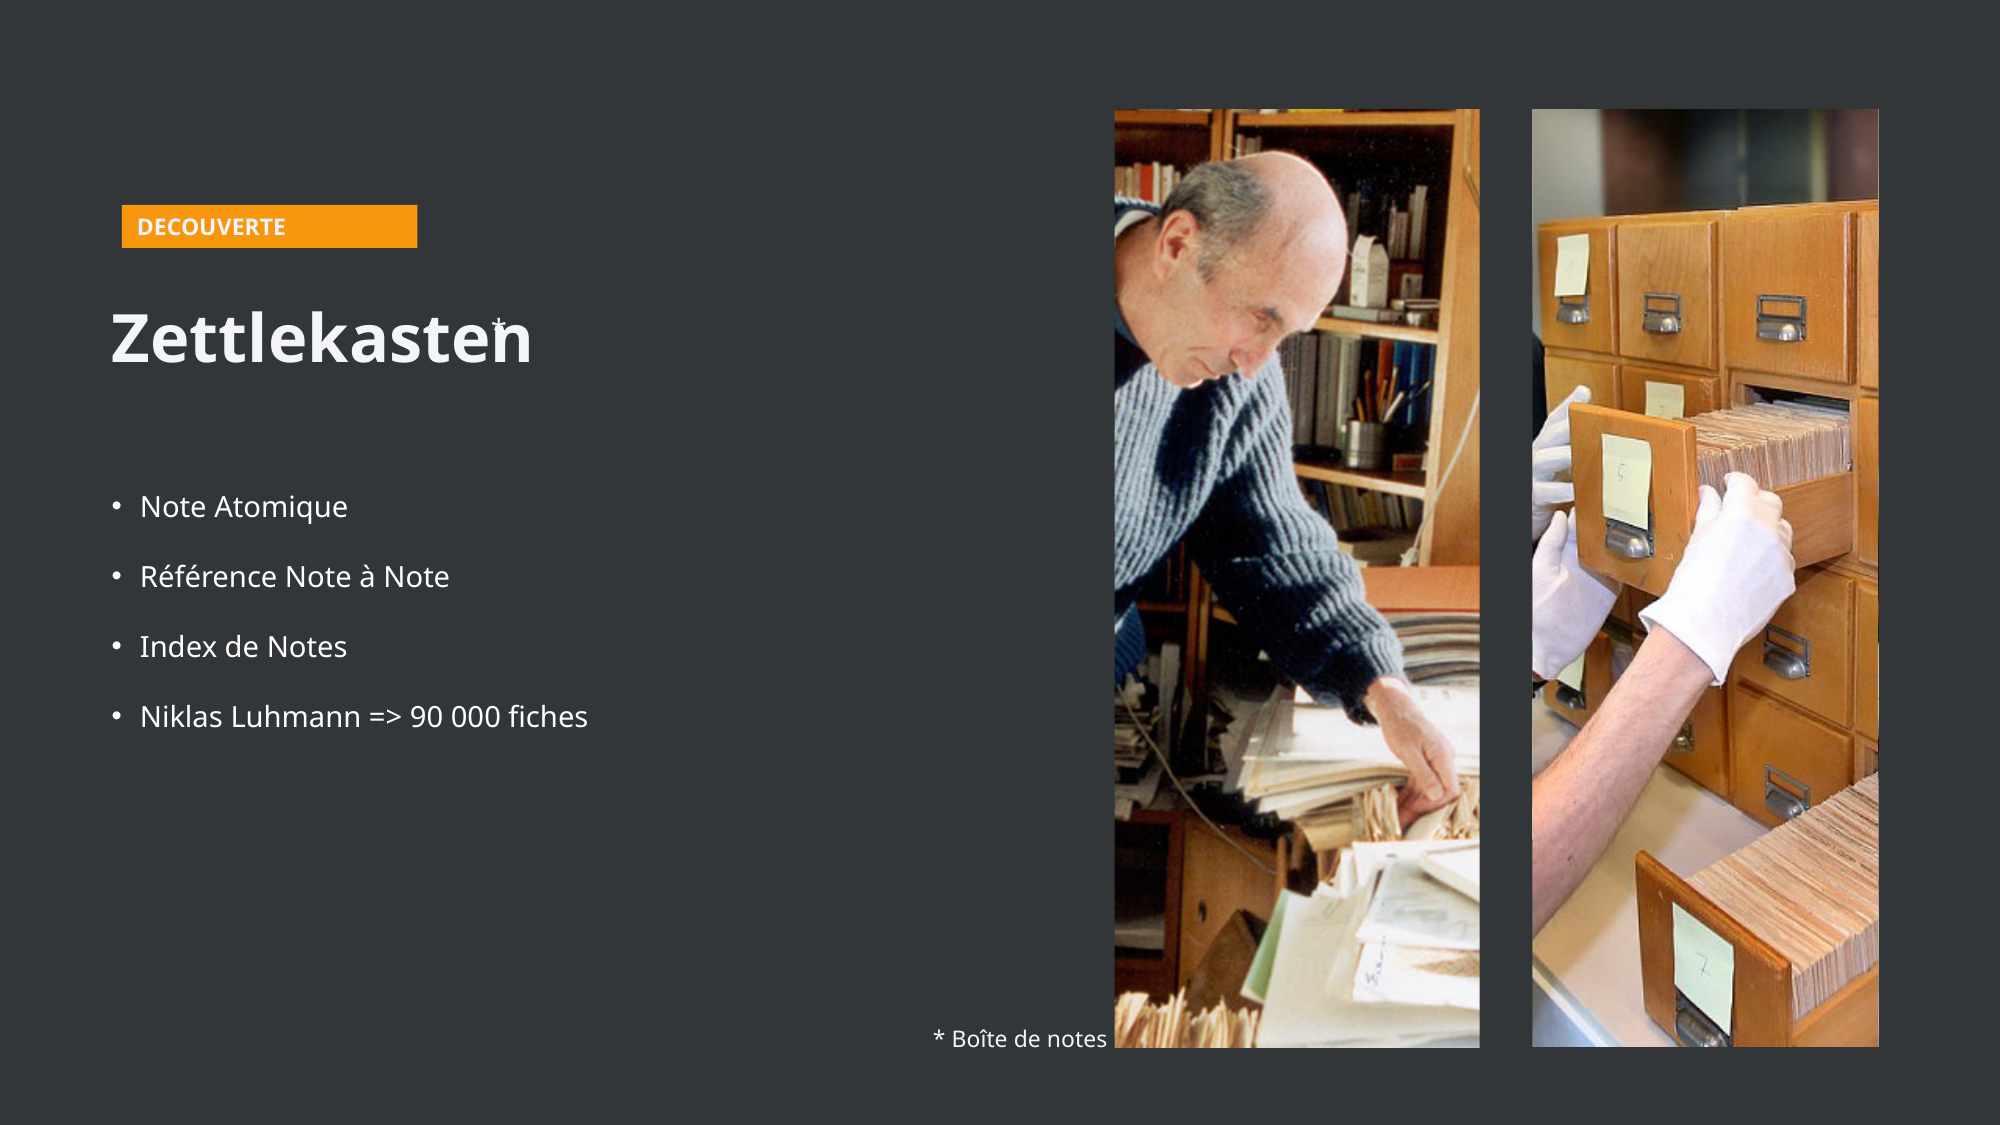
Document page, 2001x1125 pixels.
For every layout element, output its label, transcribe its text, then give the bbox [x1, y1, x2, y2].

text_box * [476, 303, 1039, 354]
text_box DECOUVERTE [121, 204, 418, 248]
text_box Zettlekasten [96, 288, 762, 466]
text_box Note Atomique Référence Note à Note Index de Notes Niklas Luhmann => 90 000 fiches [96, 480, 956, 774]
picture [1114, 109, 1480, 1048]
picture [1531, 109, 1879, 1047]
text_box * Boîte de notes [918, 1017, 1179, 1060]
